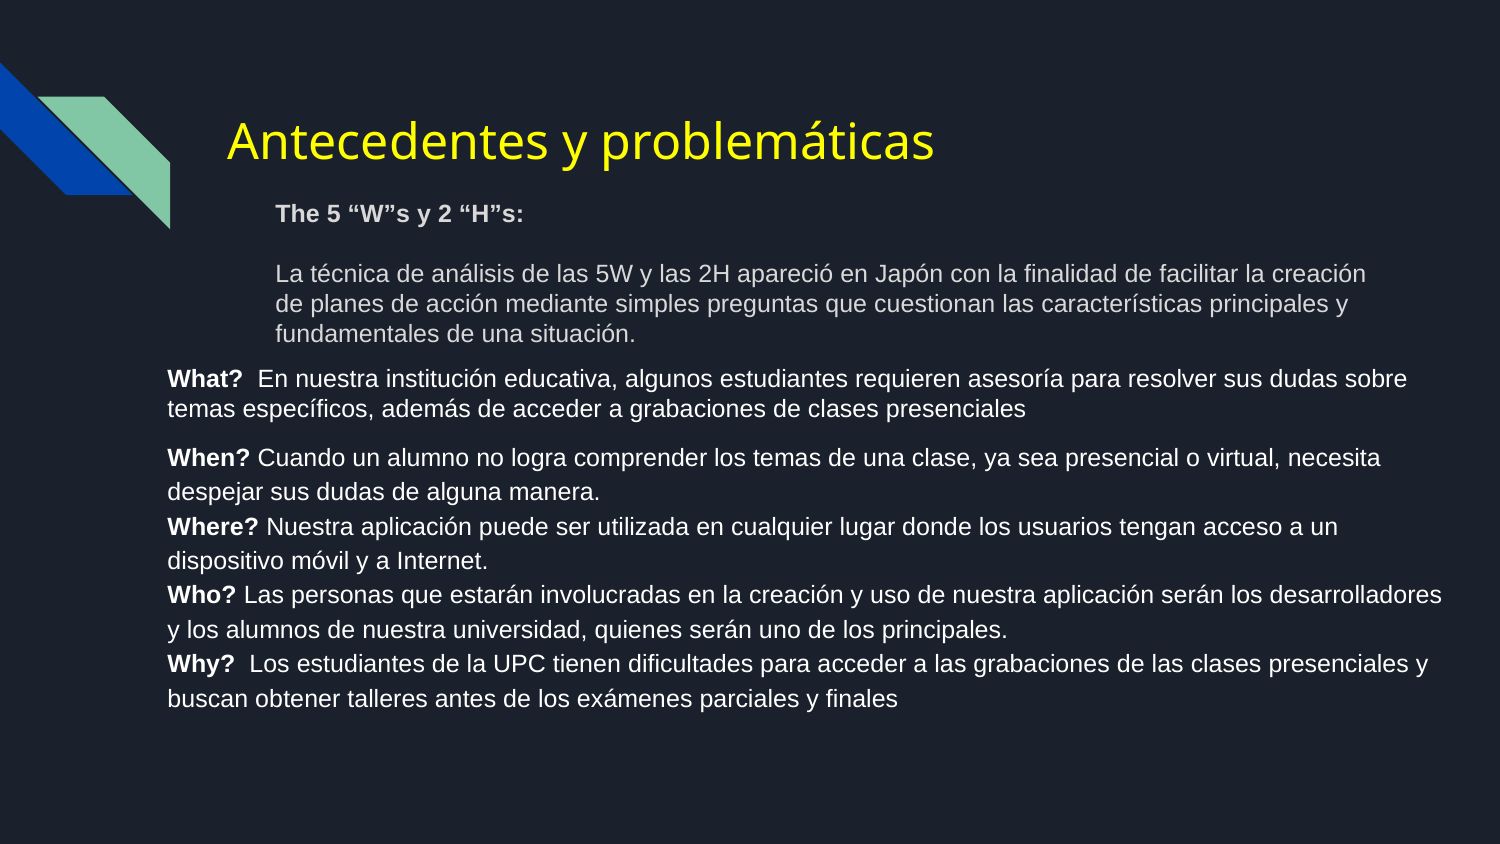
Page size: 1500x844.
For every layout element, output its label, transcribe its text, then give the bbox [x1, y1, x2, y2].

text_box When? Cuando un alumno no logra comprender los temas de una clase, ya sea presencial o virtual, necesita despejar sus dudas de alguna manera. Where? Nuestra aplicación puede ser utilizada en cualquier lugar donde los usuarios tengan acceso a un dispositivo móvil y a Internet. Who? Las personas que estarán involucradas en la creación y uso de nuestra aplicación serán los desarrolladores y los alumnos de nuestra universidad, quienes serán uno de los principales. Why? Los estudiantes de la UPC tienen dificultades para acceder a las grabaciones de las clases presenciales y buscan obtener talleres antes de los exámenes parciales y finales [77, 421, 1466, 797]
text_box What? En nuestra institución educativa, algunos estudiantes requieren asesoría para resolver sus dudas sobre temas específicos, además de acceder a grabaciones de clases presenciales [77, 347, 1455, 421]
text_box The 5 “W”s y 2 “H”s: La técnica de análisis de las 5W y las 2H apareció en Japón con la finalidad de facilitar la creación de planes de acción mediante simples preguntas que cuestionan las características principales y fundamentales de una situación. [260, 182, 1416, 347]
title Antecedentes y problemáticas [212, 64, 1368, 215]
